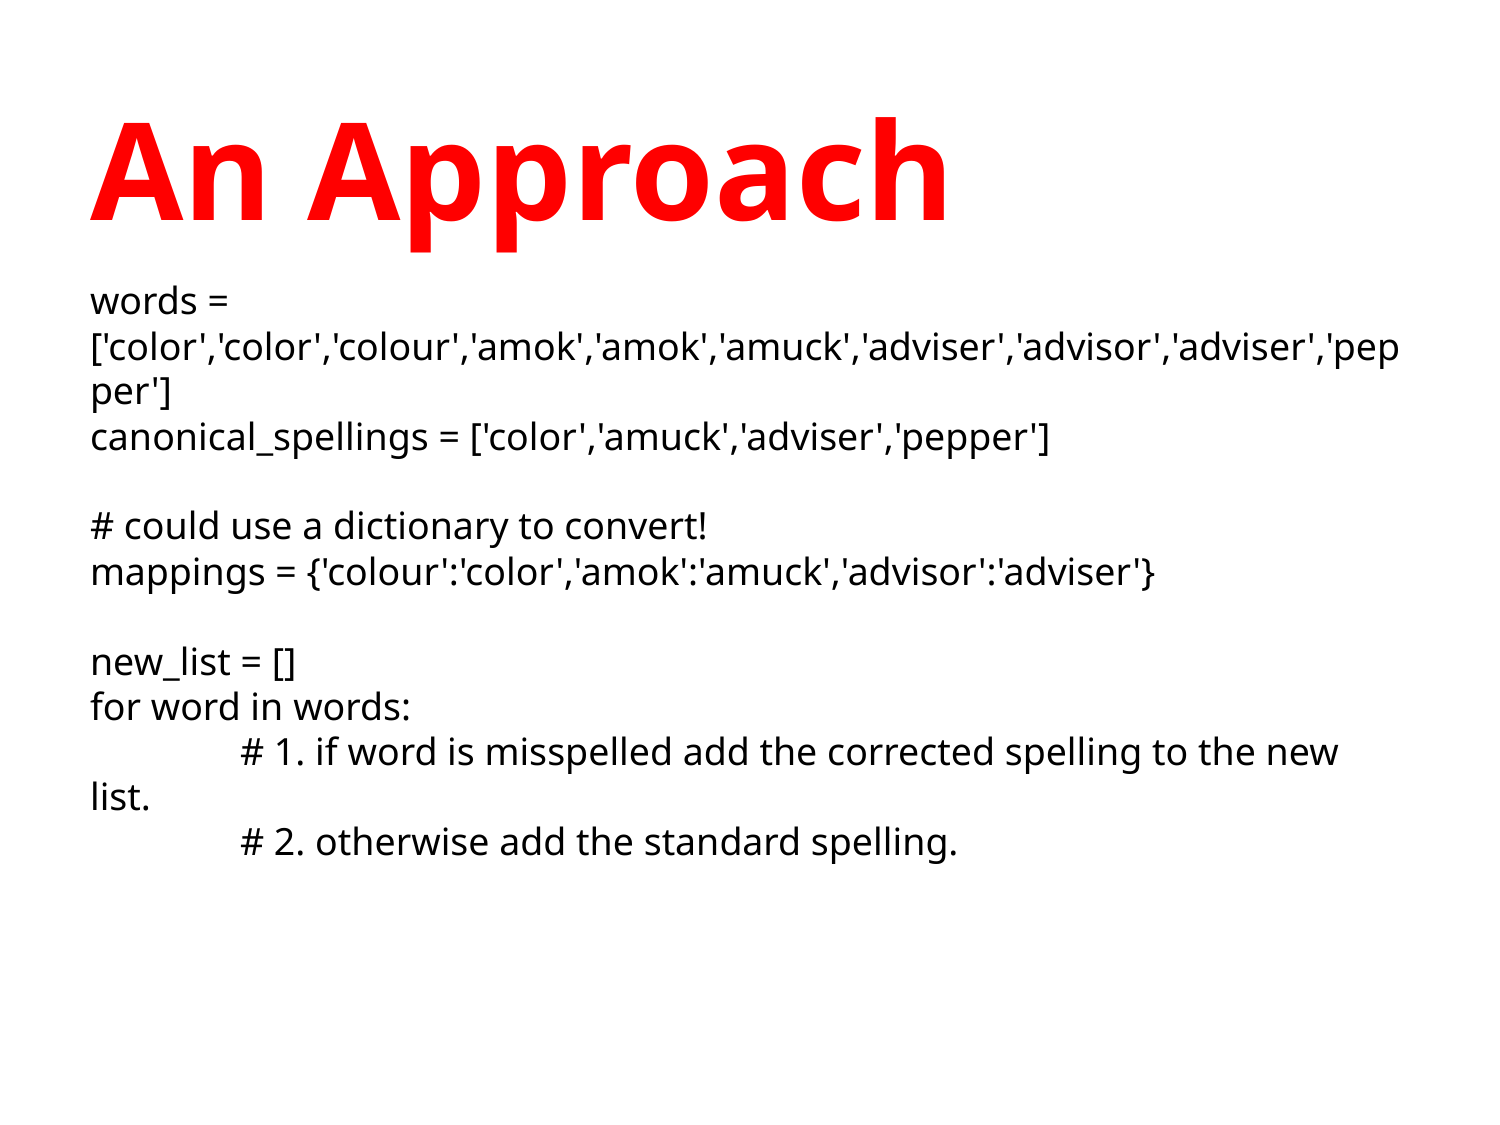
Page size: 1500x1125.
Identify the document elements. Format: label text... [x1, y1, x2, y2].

title An Approach [75, 45, 1425, 262]
list words = ['color','color','colour','amok','amok','amuck','adviser','advisor','adviser','pepper'] canonical_spellings = ['color','amuck','adviser','pepper'] # could use a dictionary to convert! mappings = {'colour':'color','amok':'amuck','advisor':'adviser'} new_list = [] for word in words: # 1. if word is misspelled add the corrected spelling to the new list. # 2. otherwise add the standard spelling. [75, 262, 1425, 1078]
